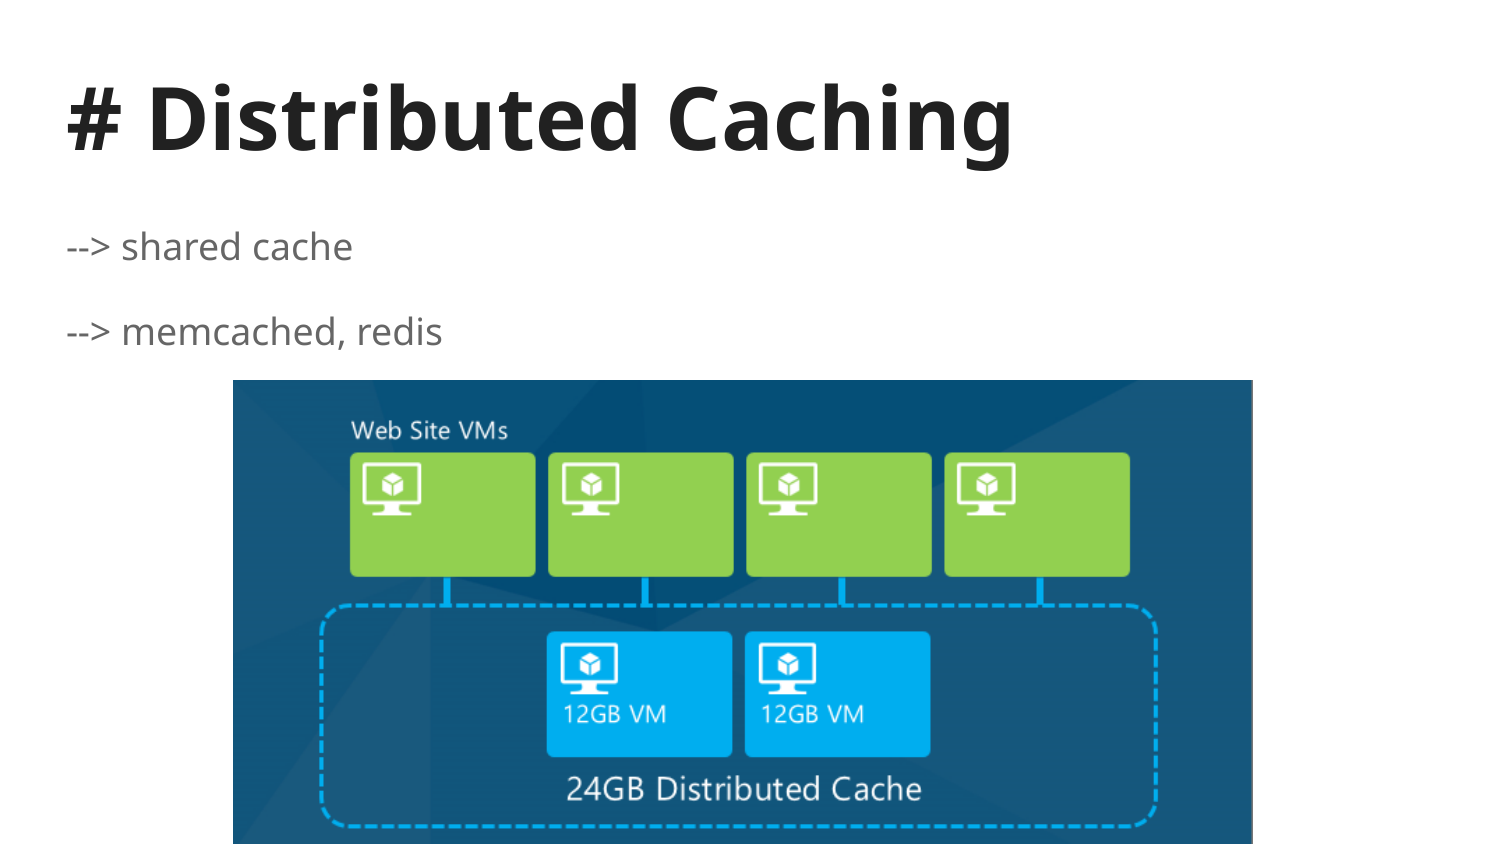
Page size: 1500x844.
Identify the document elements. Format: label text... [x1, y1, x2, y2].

title # Distributed Caching [51, 48, 1449, 180]
list --> shared cache --> memcached, redis [51, 201, 1449, 750]
picture [232, 380, 1254, 844]
